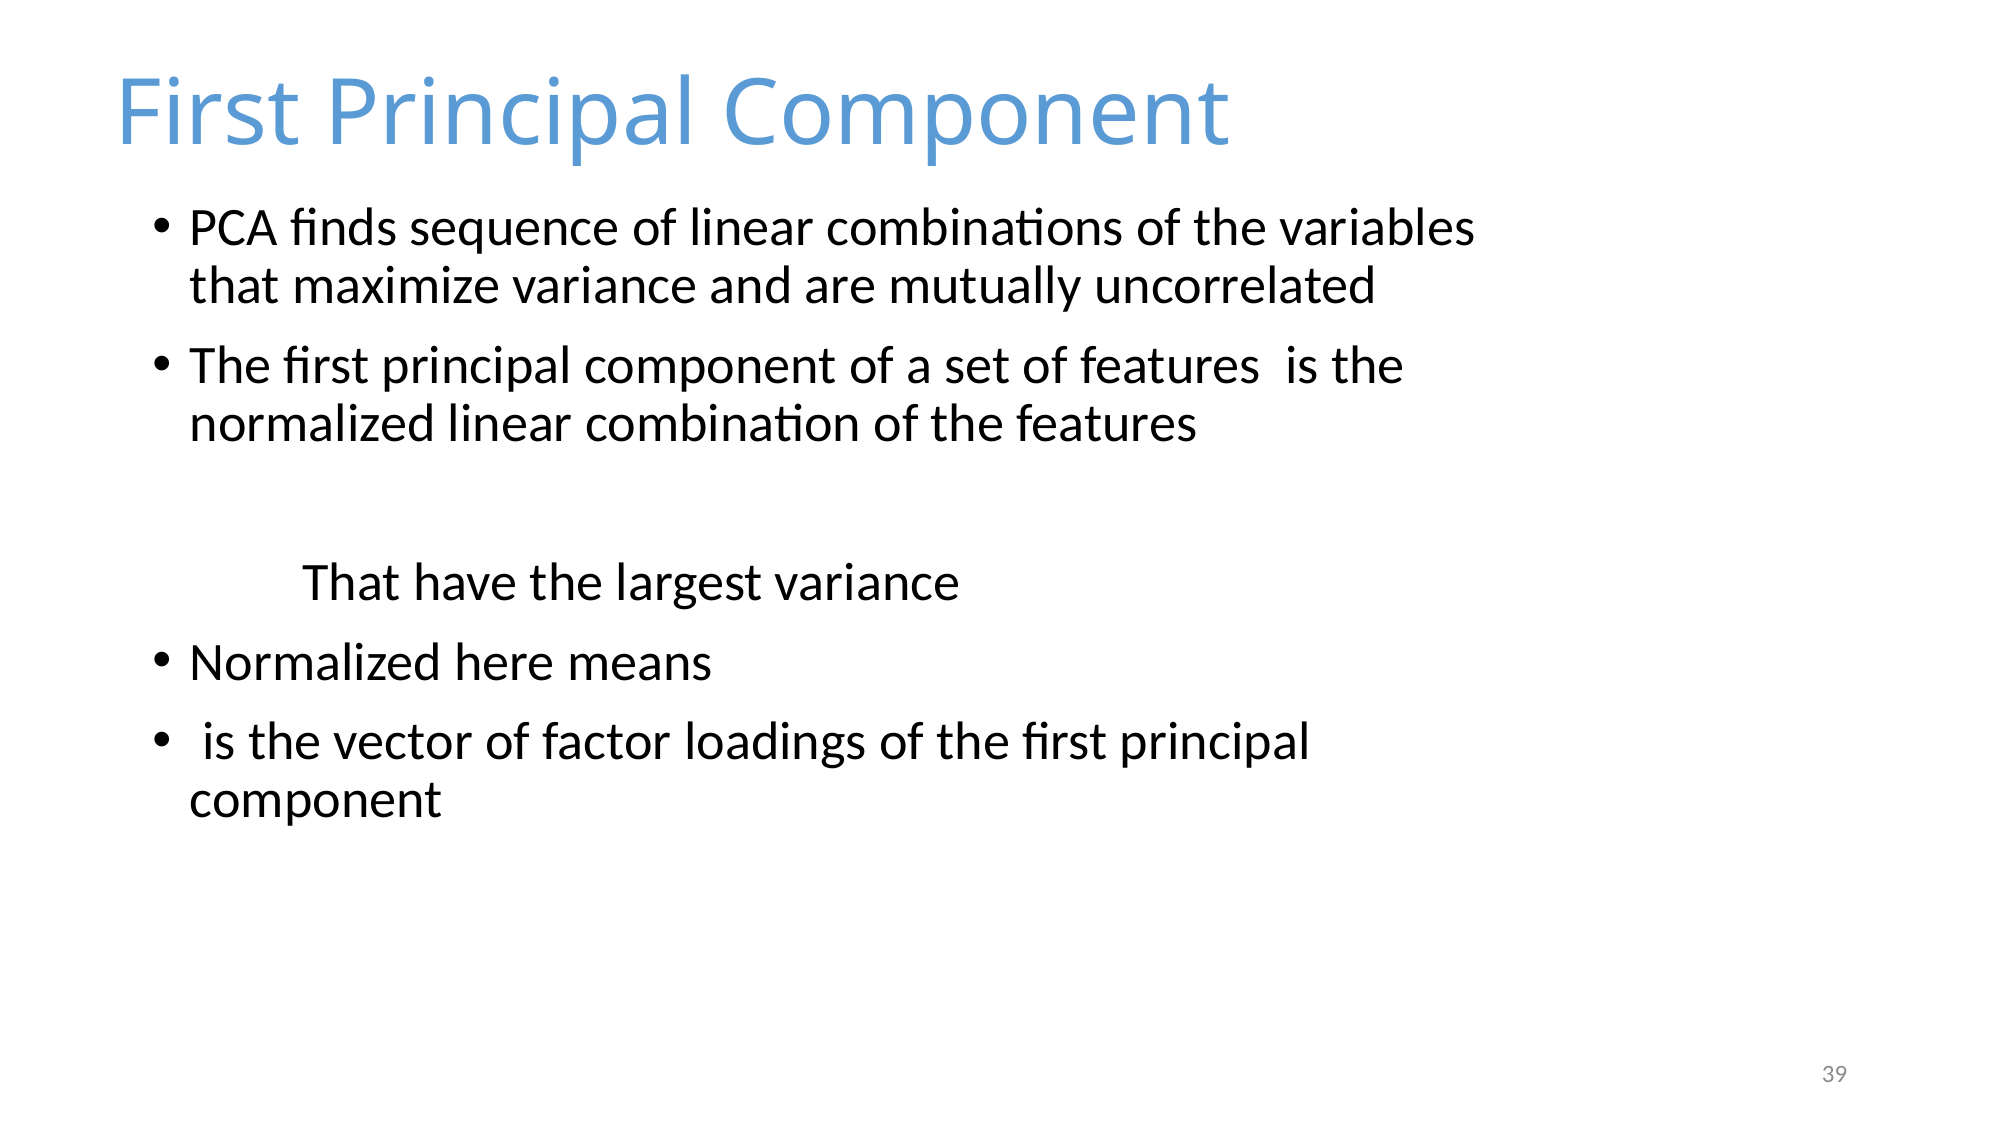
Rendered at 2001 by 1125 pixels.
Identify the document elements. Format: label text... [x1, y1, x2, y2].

slide_number 39 [1412, 1042, 1863, 1103]
text_box First Principal Component [99, 22, 1600, 208]
